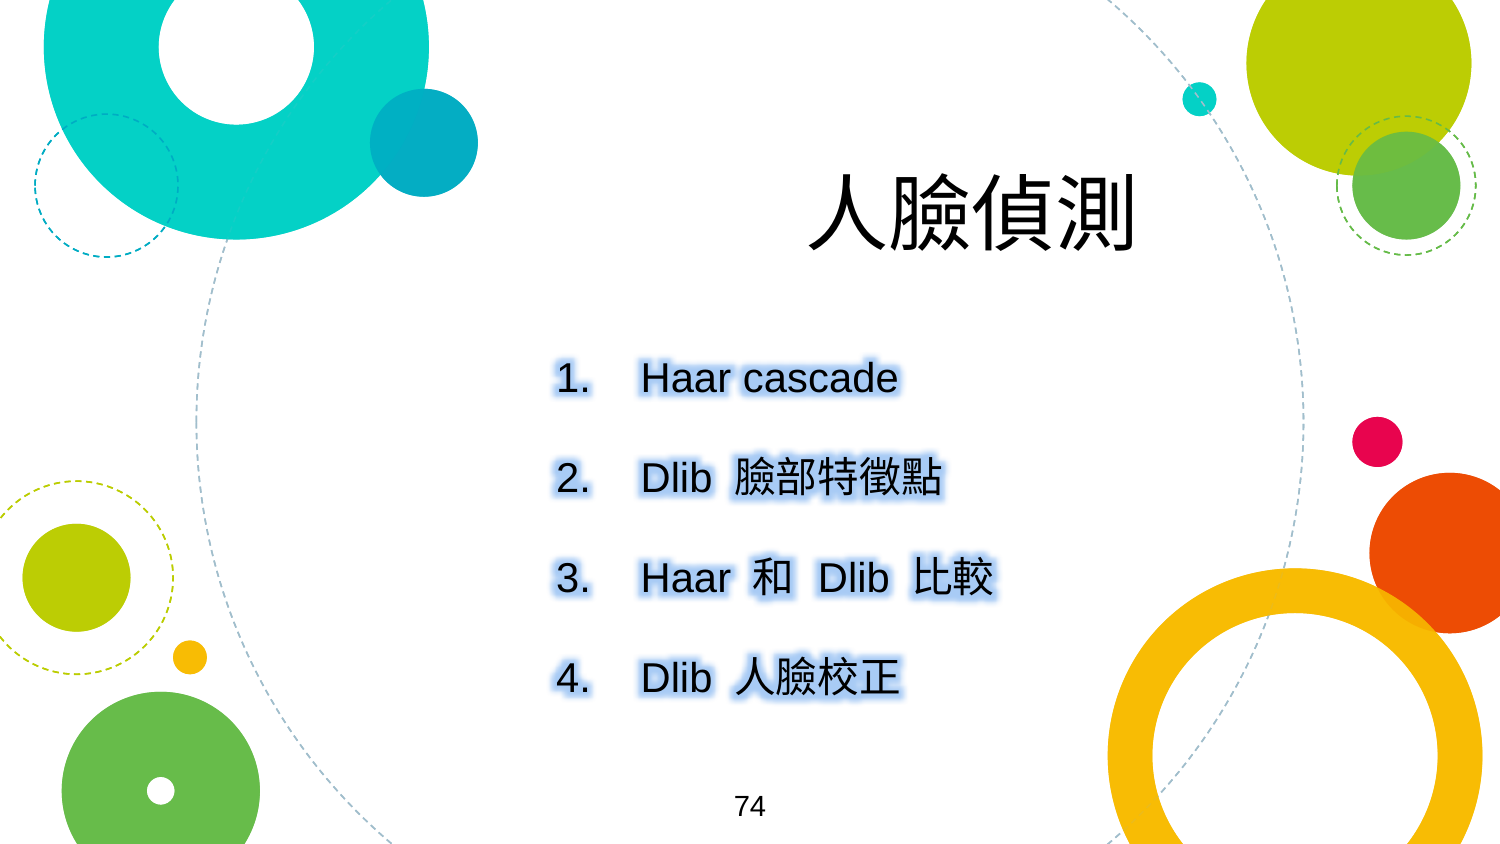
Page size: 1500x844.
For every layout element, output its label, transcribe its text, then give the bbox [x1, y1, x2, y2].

text_box 人臉偵測 [790, 153, 1154, 269]
text_box Haar cascade Dlib 臉部特徵點 Haar 和 Dlib 比較 Dlib 人臉校正 [541, 342, 1230, 844]
